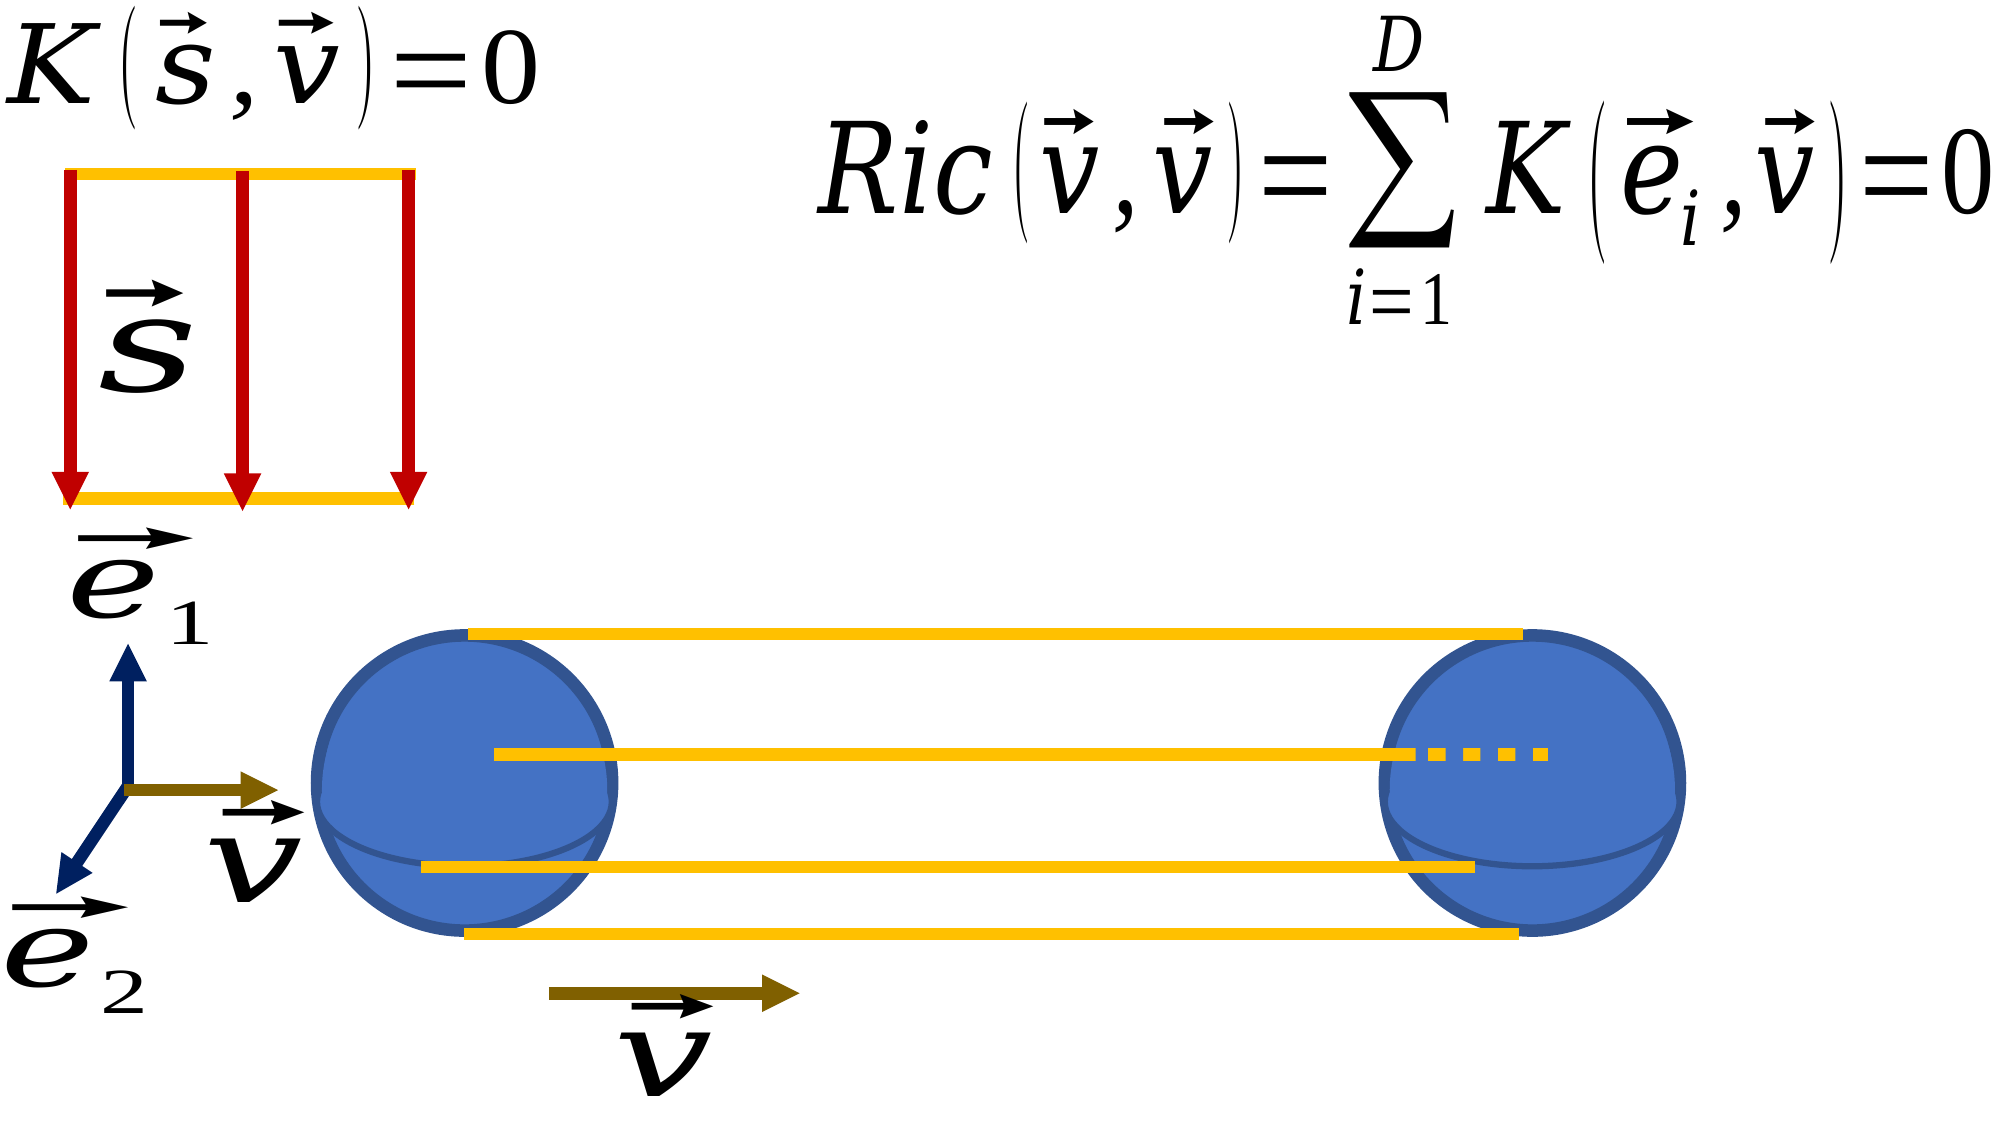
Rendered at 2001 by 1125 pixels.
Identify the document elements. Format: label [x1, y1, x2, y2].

text_box [0, 522, 315, 1029]
text_box [420, 633, 1549, 1125]
text_box [317, 635, 420, 933]
text_box [1415, 701, 1533, 784]
text_box [0, 0, 543, 511]
text_box [1549, 635, 1681, 933]
